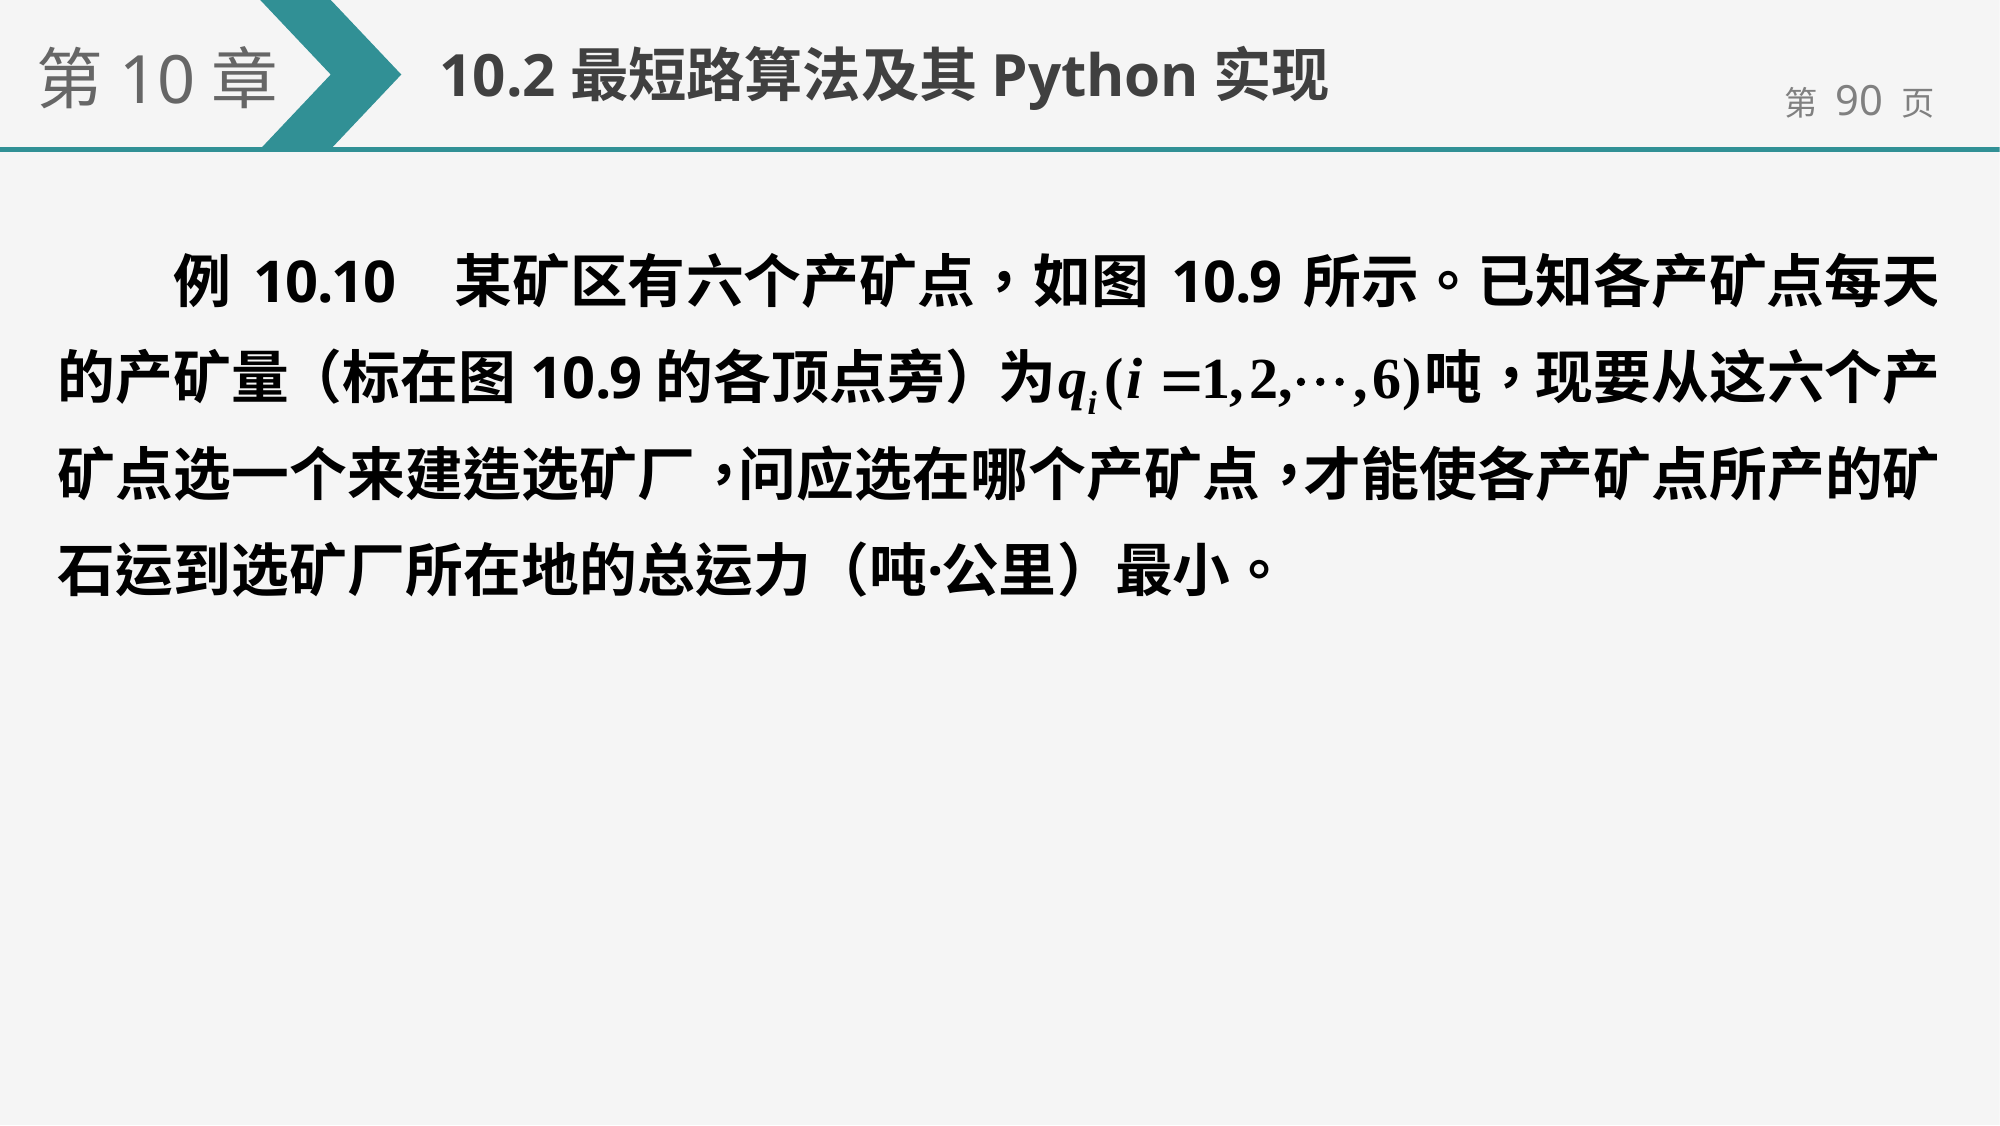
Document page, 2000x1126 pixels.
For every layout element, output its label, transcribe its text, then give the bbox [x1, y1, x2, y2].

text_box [57, 217, 1937, 861]
text_box 10.2最短路算法及其Python实现 [424, 31, 1532, 116]
text_box 第10章 [21, 29, 294, 125]
text_box [258, 0, 403, 148]
